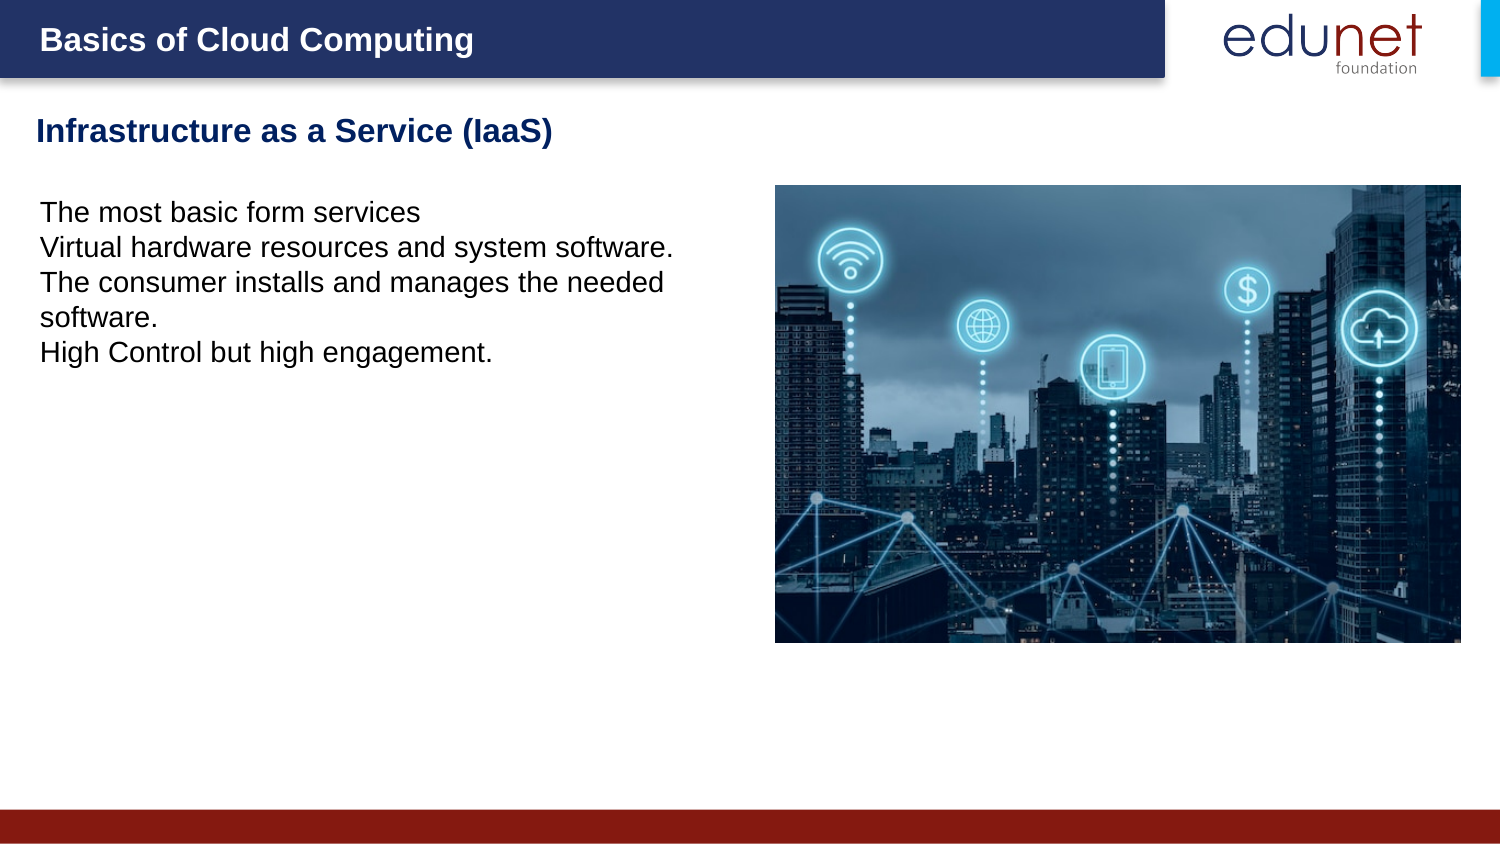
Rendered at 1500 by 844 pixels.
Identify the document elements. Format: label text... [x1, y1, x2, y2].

picture [775, 185, 1462, 643]
text_box The most basic form services Virtual hardware resources and system software. The consumer installs and manages the needed software. High Control but high engagement. [25, 185, 749, 376]
list Infrastructure as a Service (IaaS) [24, 103, 589, 162]
picture [1219, 11, 1424, 78]
